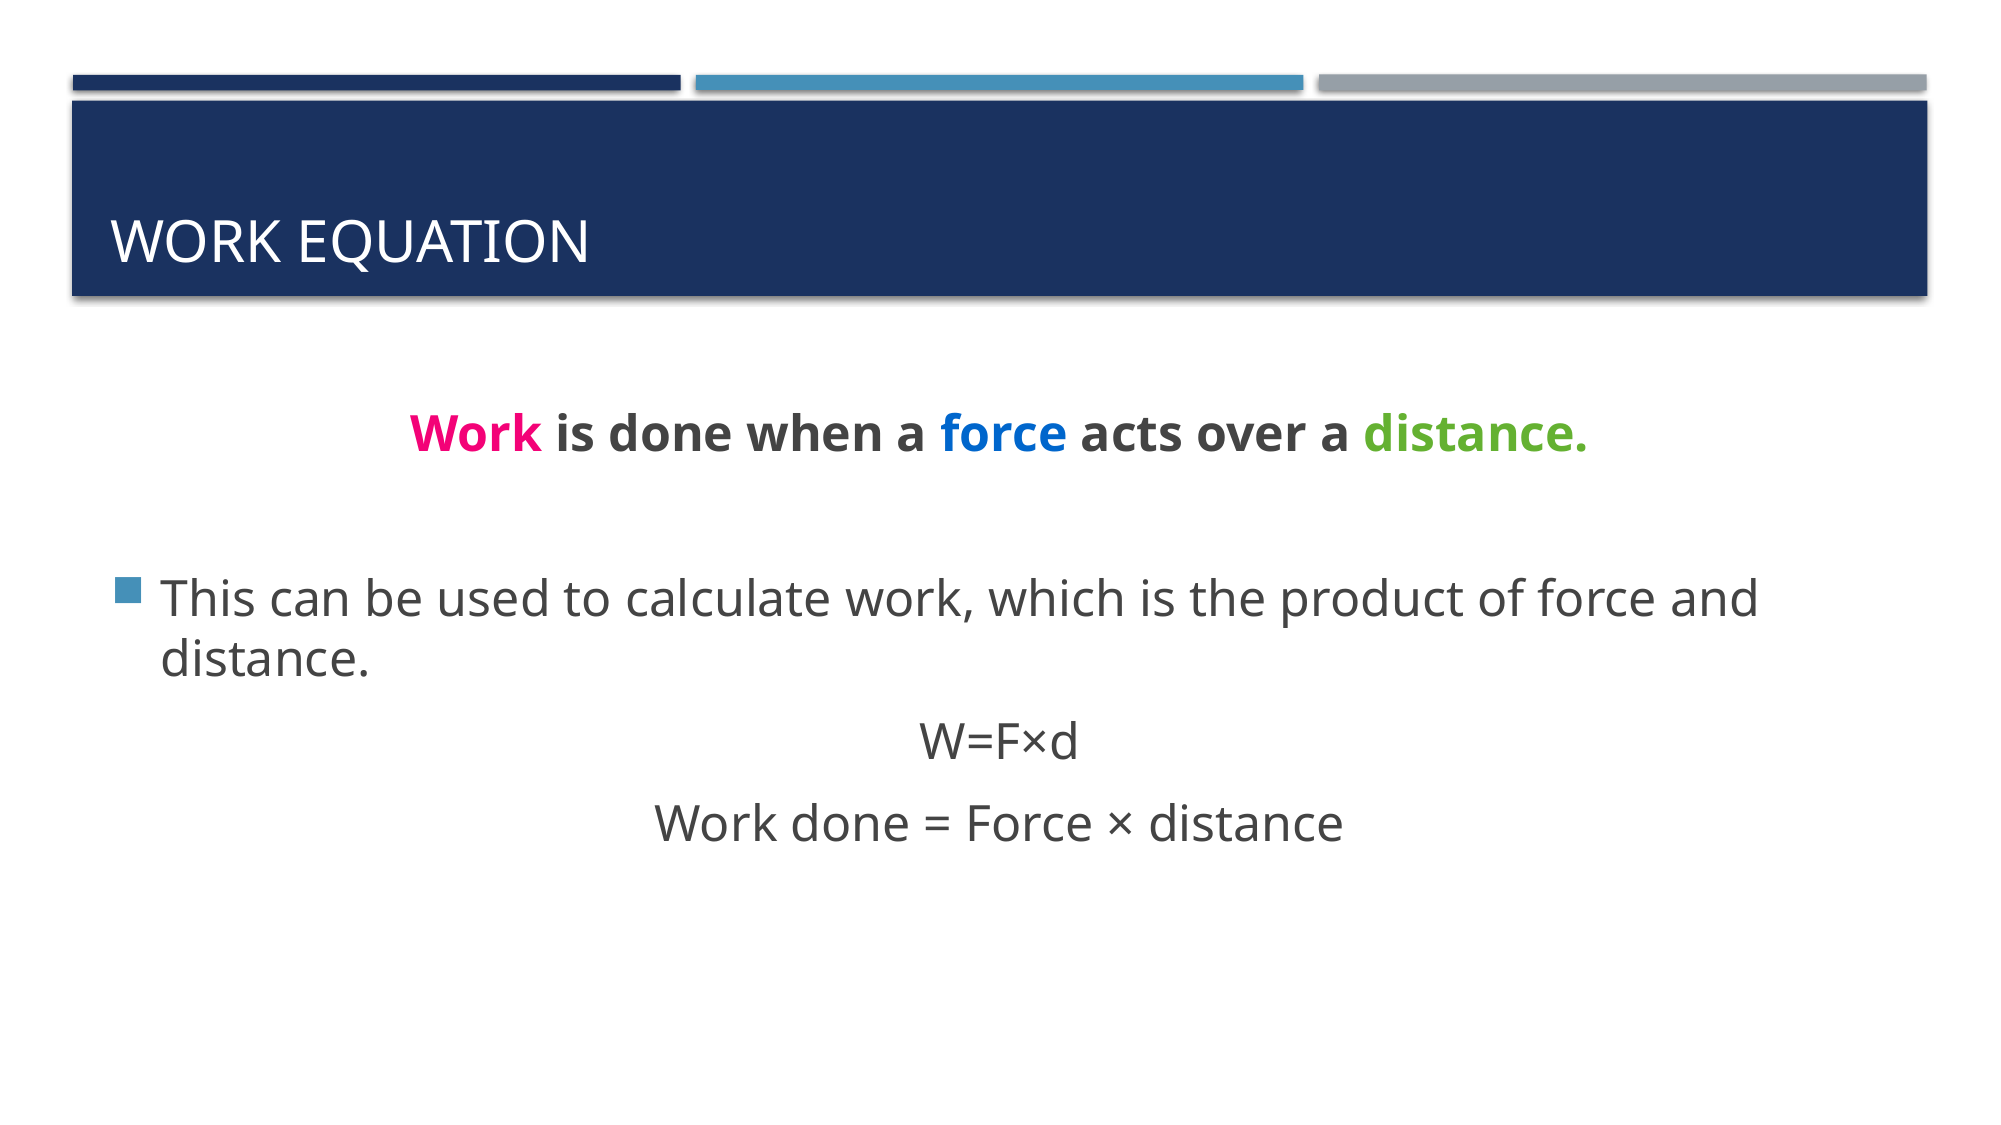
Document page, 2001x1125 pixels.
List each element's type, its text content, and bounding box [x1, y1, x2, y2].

title Work equation [95, 115, 1905, 282]
list Work is done when a force acts over a distance. This can be used to calculate work, which is the product of force and distance. W=F×d Work done = Force × distance [95, 357, 1905, 962]
